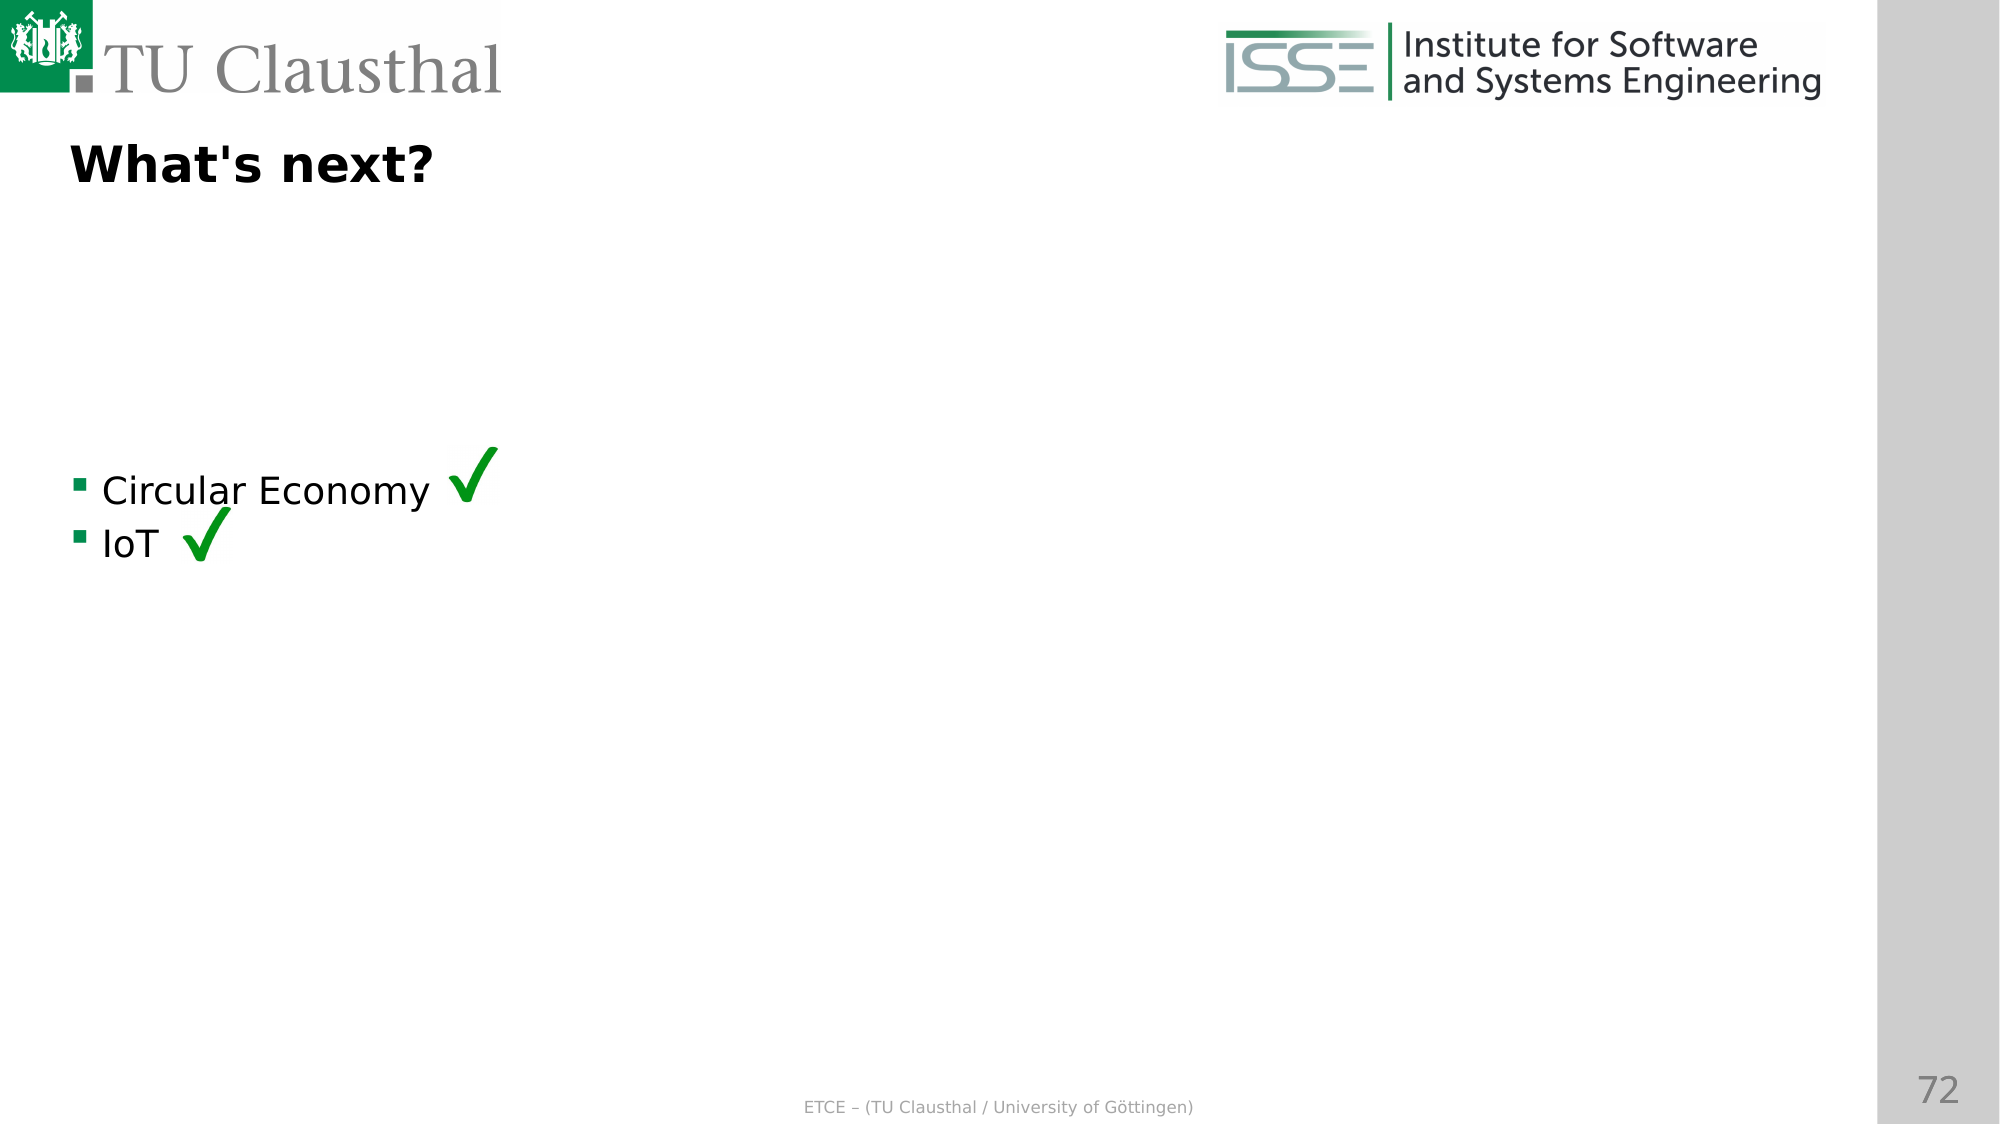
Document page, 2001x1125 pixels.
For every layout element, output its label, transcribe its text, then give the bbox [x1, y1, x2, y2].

picture [447, 445, 500, 505]
text_box What's next? [55, 125, 1819, 208]
picture [0, 0, 501, 93]
picture [1218, 22, 1826, 107]
picture [180, 505, 233, 564]
text_box Circular Economy IoT Vision of M2X as a potential enabler for the PE/CE2.0 Missing building block → Blockchain Technology [55, 208, 1819, 1035]
